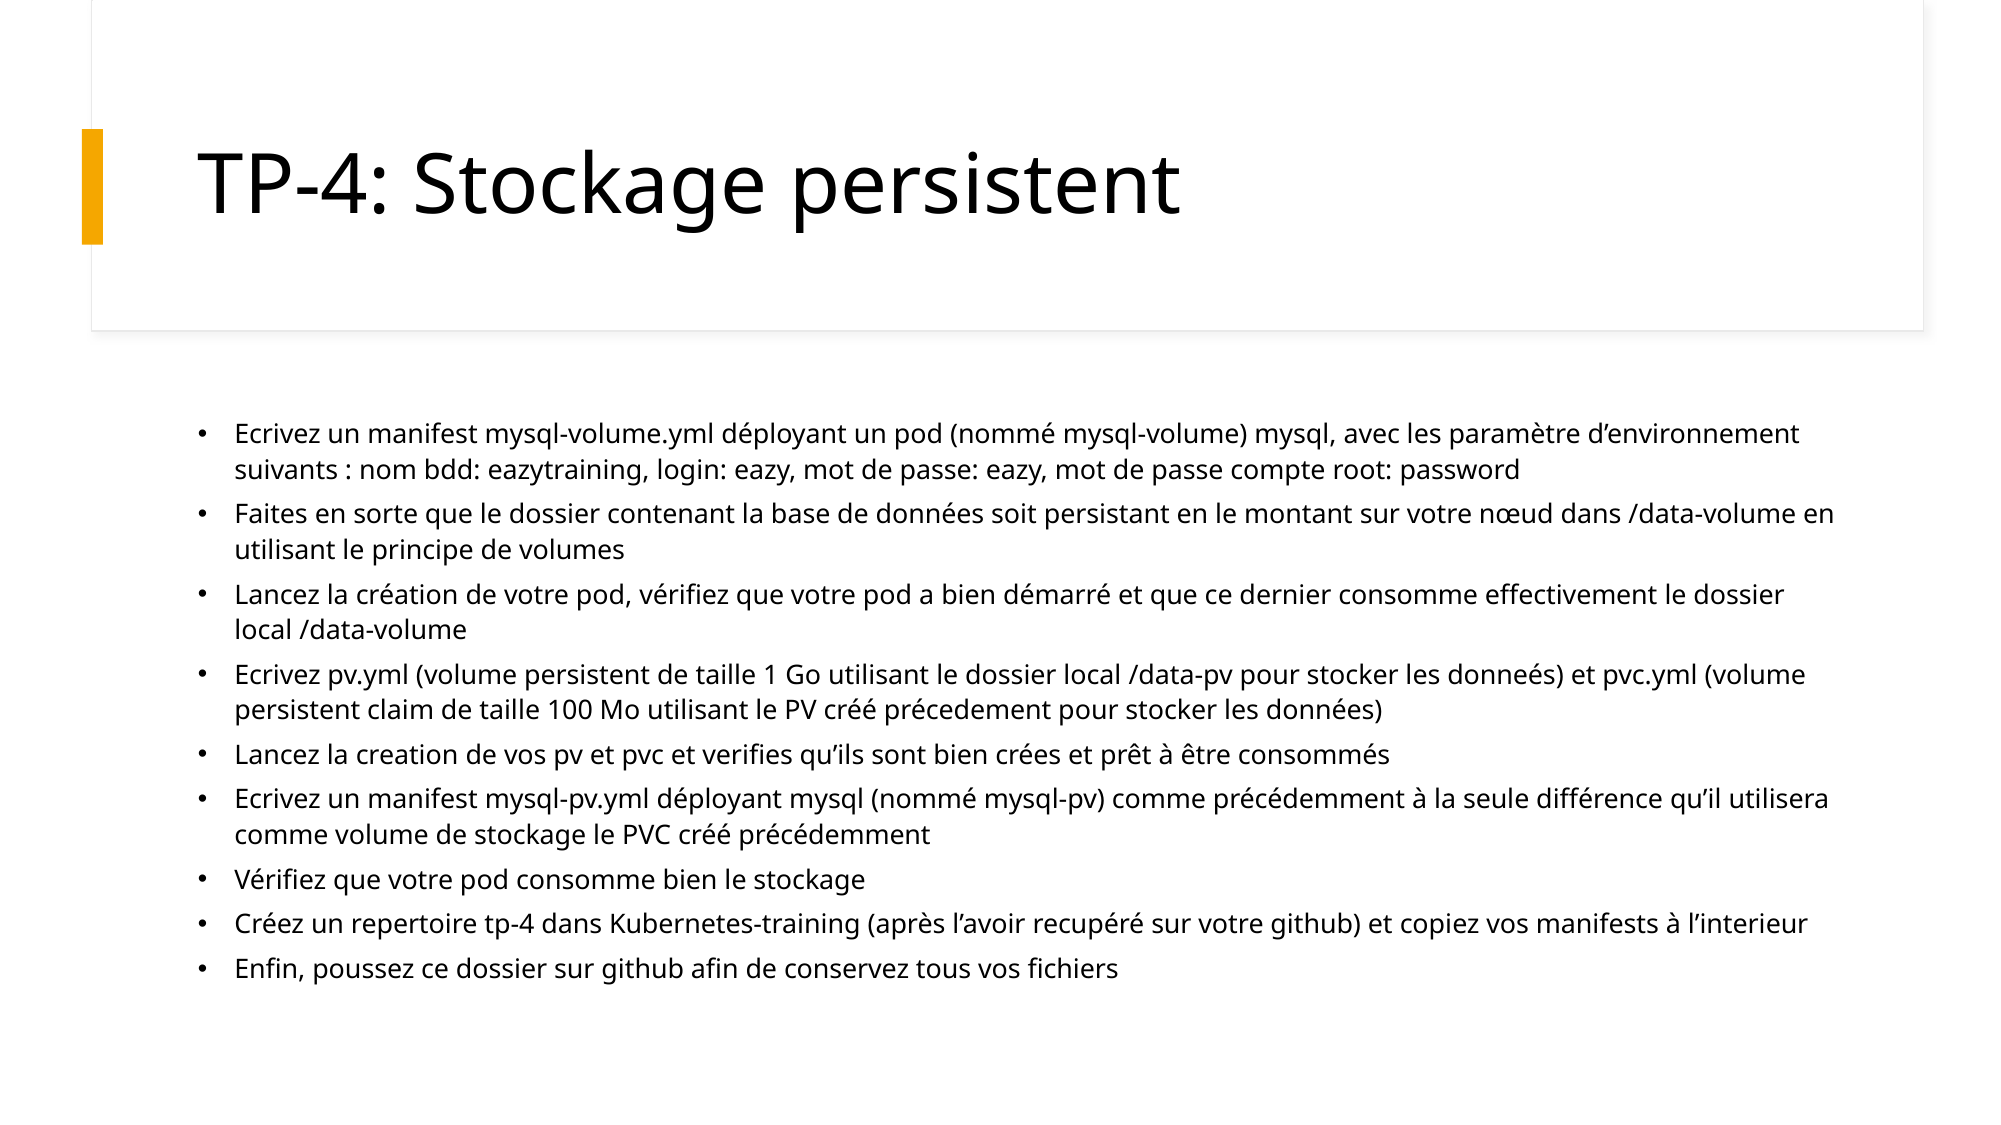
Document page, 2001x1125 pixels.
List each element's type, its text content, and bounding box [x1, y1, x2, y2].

title TP-4: Stockage persistent [183, 90, 1851, 284]
list Ecrivez un manifest mysql-volume.yml déployant un pod (nommé mysql-volume) mysql, avec les paramètre d’environnement suivants : nom bdd: eazytraining, login: eazy, mot de passe: eazy, mot de passe compte root: password Faites en sorte que le dossier contenant la base de données soit persistant en le montant sur votre nœud dans /data-volume en utilisant le principe de volumes Lancez la création de votre pod, vérifiez que votre pod a bien démarré et que ce dernier consomme effectivement le dossier local /data-volume Ecrivez pv.yml (volume persistent de taille 1 Go utilisant le dossier local /data-pv pour stocker les donneés) et pvc.yml (volume persistent claim de taille 100 Mo utilisant le PV créé précedement pour stocker les données) Lancez la creation de vos pv et pvc et verifies qu’ils sont bien crées et prêt à être consommés Ecrivez un manifest mysql-pv.yml déployant mysql (nommé mysql-pv) comme précédemment à la seule différence qu’il utilisera comme volume de stockage le PVC créé précédemment Vérifiez que votre pod consomme bien le stockage Créez un repertoire tp-4 dans Kubernetes-training (après l’avoir recupéré sur votre github) et copiez vos manifests à l’interieur Enfin, poussez ce dossier sur github afin de conservez tous vos fichiers [183, 406, 1851, 1013]
